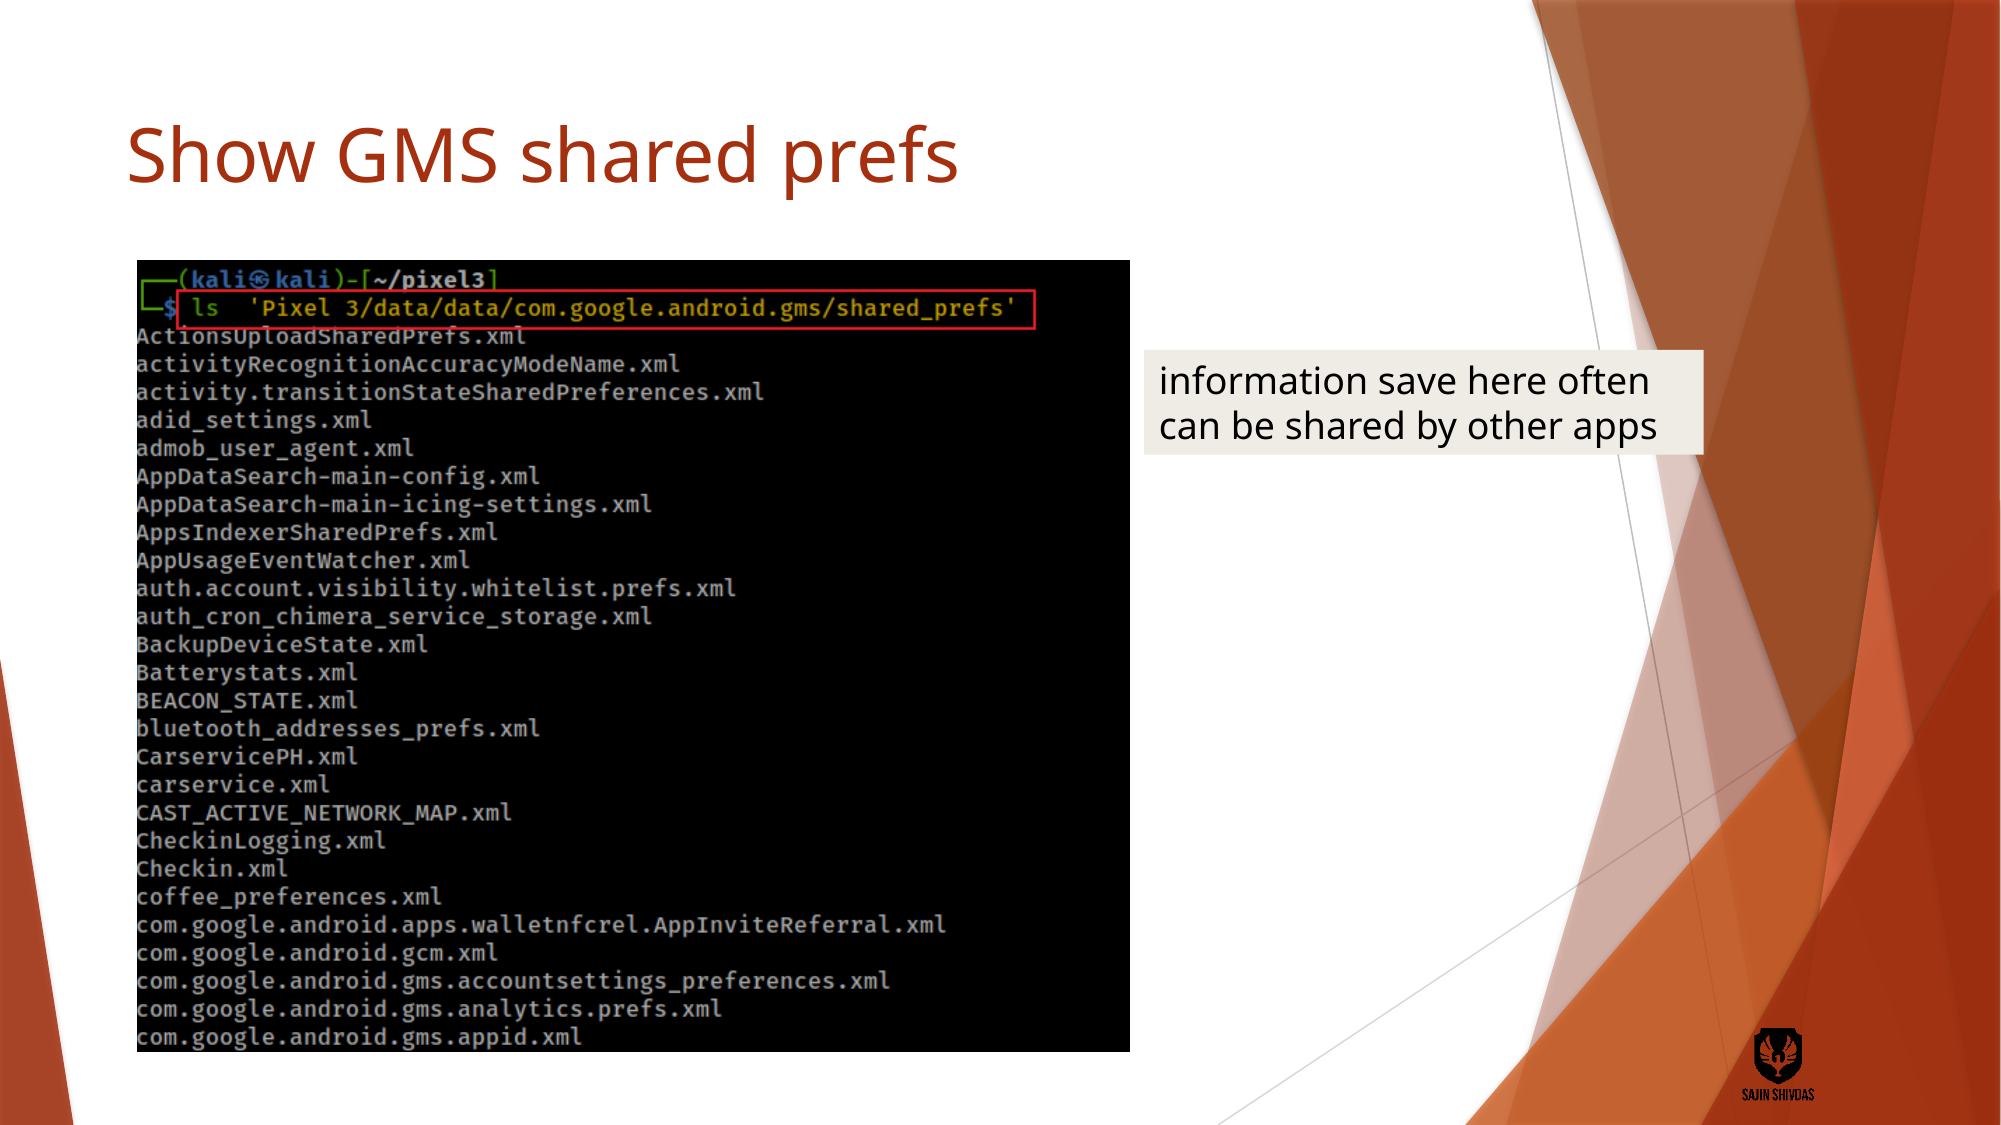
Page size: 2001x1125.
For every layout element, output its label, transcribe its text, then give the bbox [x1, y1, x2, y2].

text_box information save here often can be shared by other apps [1144, 349, 1704, 455]
picture [136, 260, 1130, 1052]
title Show GMS shared prefs [111, 99, 1522, 317]
picture [1734, 1020, 1824, 1110]
